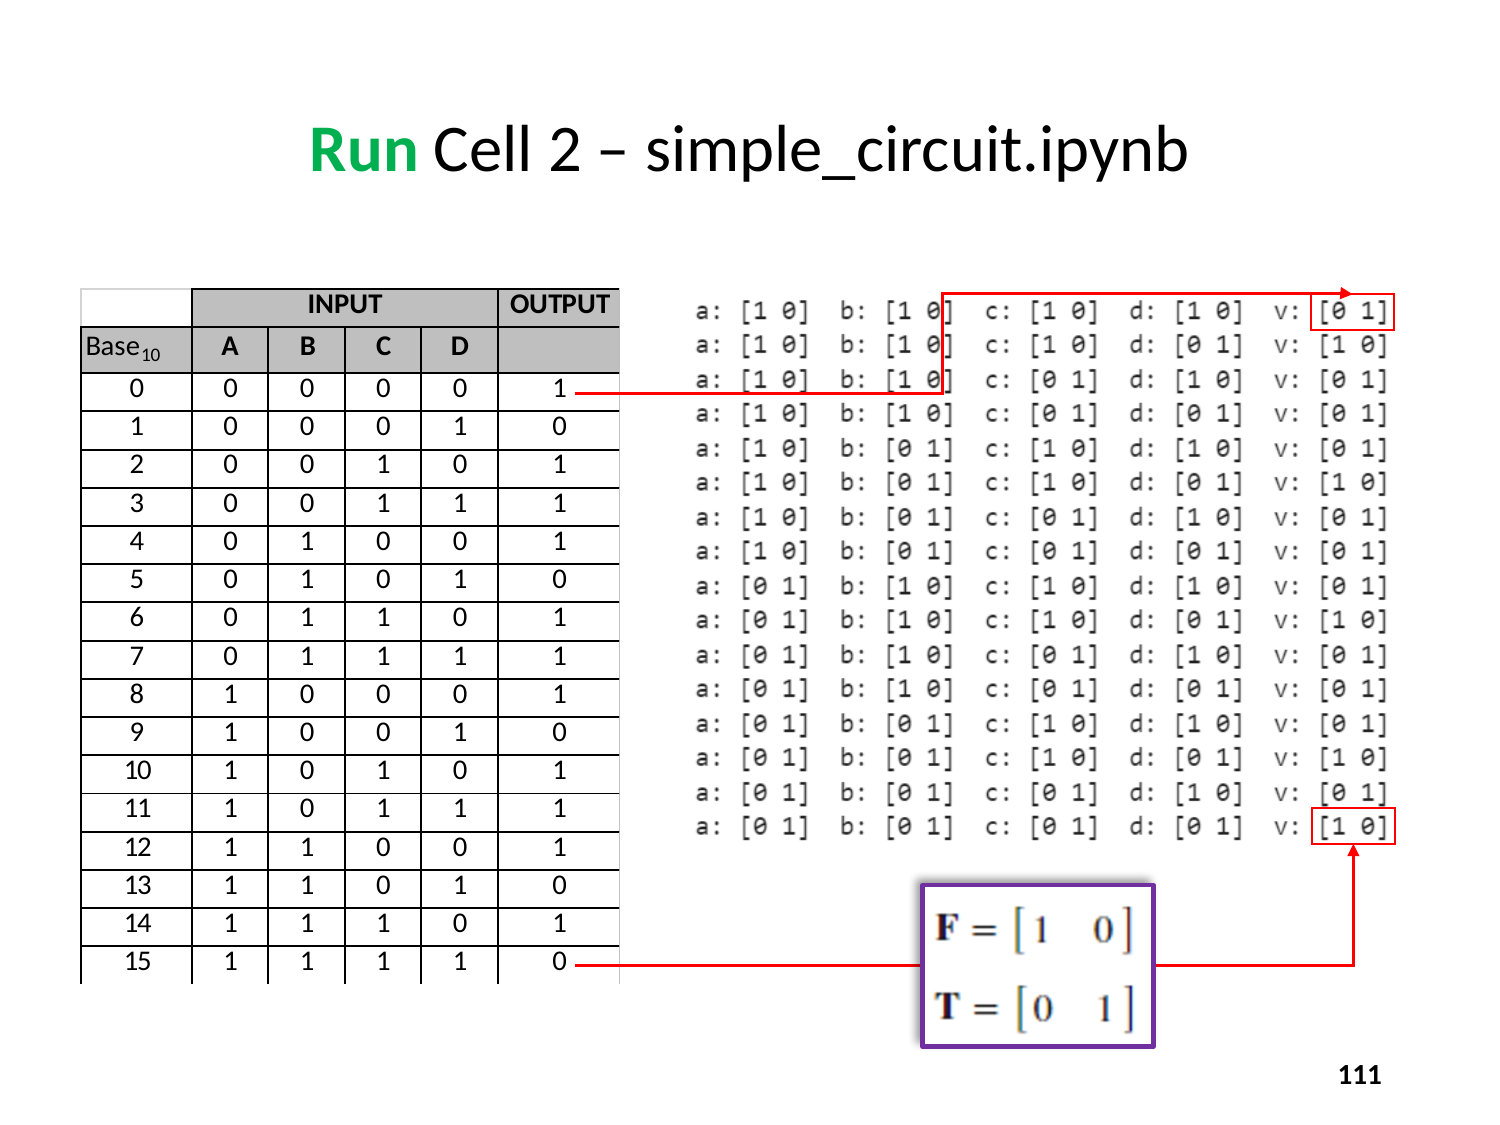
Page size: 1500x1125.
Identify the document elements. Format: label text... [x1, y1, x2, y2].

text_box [574, 294, 1353, 394]
picture [79, 288, 622, 986]
picture [689, 291, 1396, 847]
slide_number 111 [1059, 1042, 1397, 1103]
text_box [574, 843, 1354, 966]
title Run Cell 2 – simple_circuit.ipynb [103, 59, 1397, 241]
picture [924, 887, 1151, 1045]
